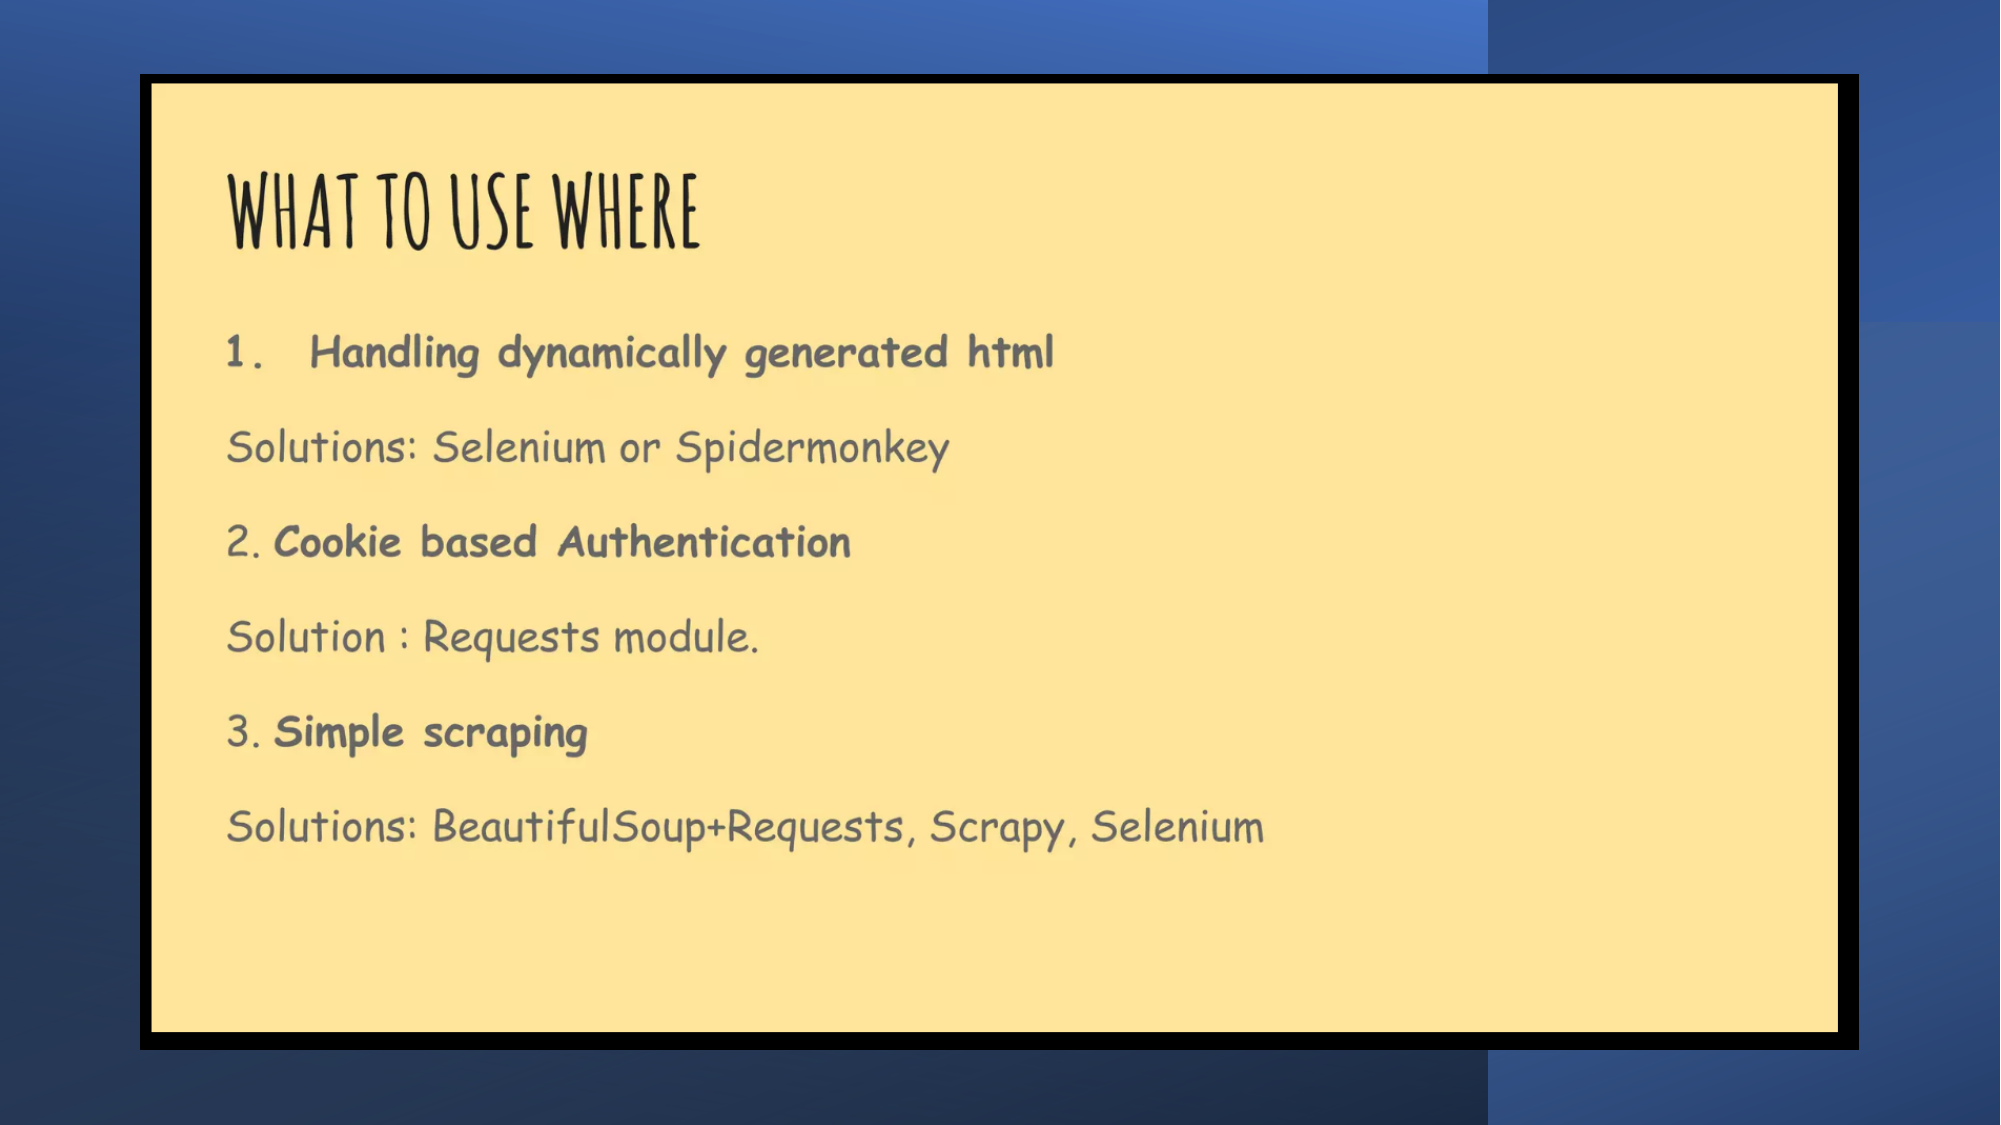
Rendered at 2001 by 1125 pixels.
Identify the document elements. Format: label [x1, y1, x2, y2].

picture [140, 74, 1860, 1050]
text_box [1489, 0, 2000, 321]
text_box [0, 0, 1489, 321]
text_box [0, 321, 2000, 1125]
